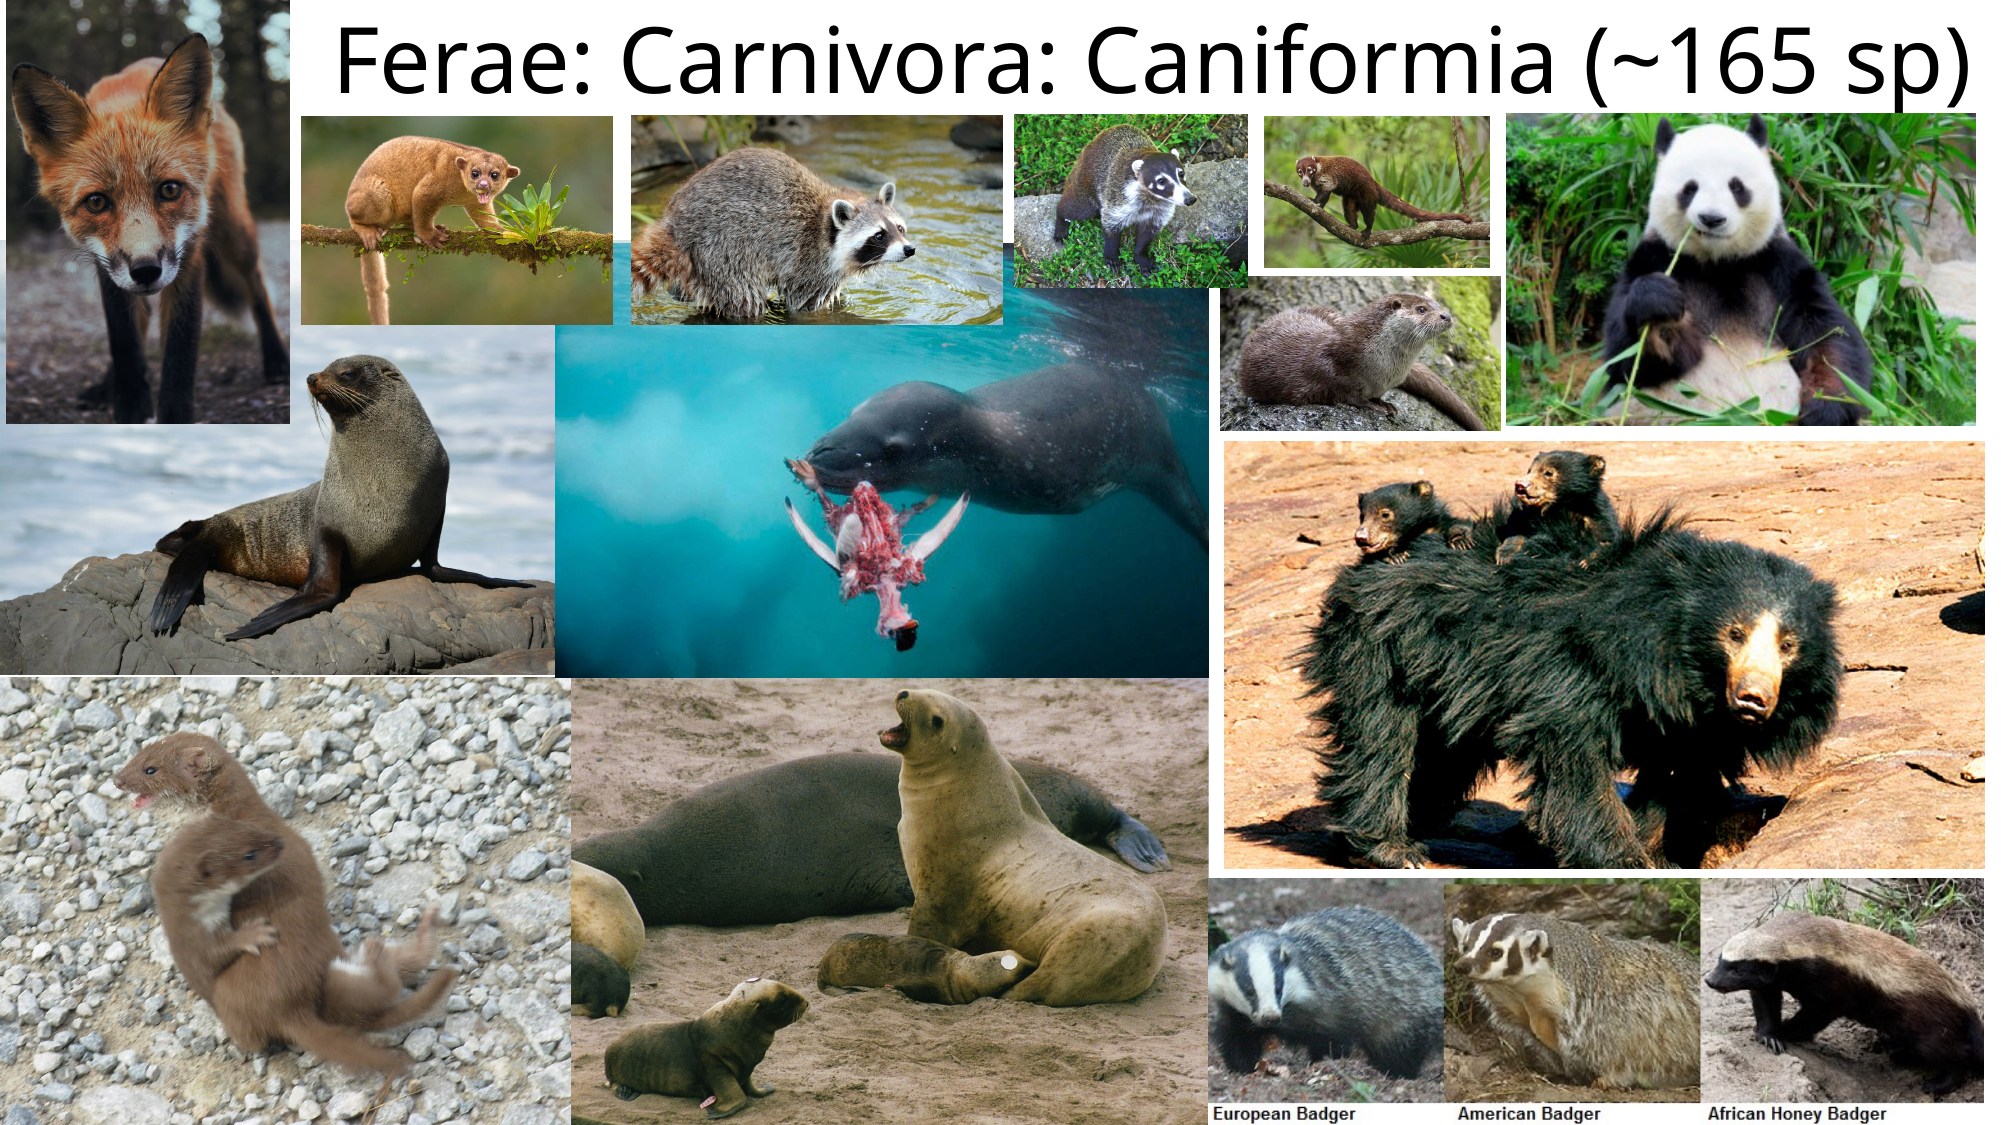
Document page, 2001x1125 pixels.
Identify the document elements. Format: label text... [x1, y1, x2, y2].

picture [1046, 635, 1058, 642]
picture [1061, 625, 1068, 632]
picture [1506, 113, 1976, 426]
picture [1155, 590, 1163, 595]
picture [1264, 116, 1490, 268]
picture [1175, 540, 1182, 556]
picture [1042, 616, 1049, 623]
picture [1224, 441, 1985, 869]
picture [0, 0, 1984, 1125]
picture [1023, 635, 1030, 641]
title Ferae: Carnivora: Caniformia (~165 sp) [317, 0, 2000, 173]
picture [1023, 644, 1039, 651]
picture [1180, 578, 1201, 585]
picture [1165, 578, 1172, 588]
